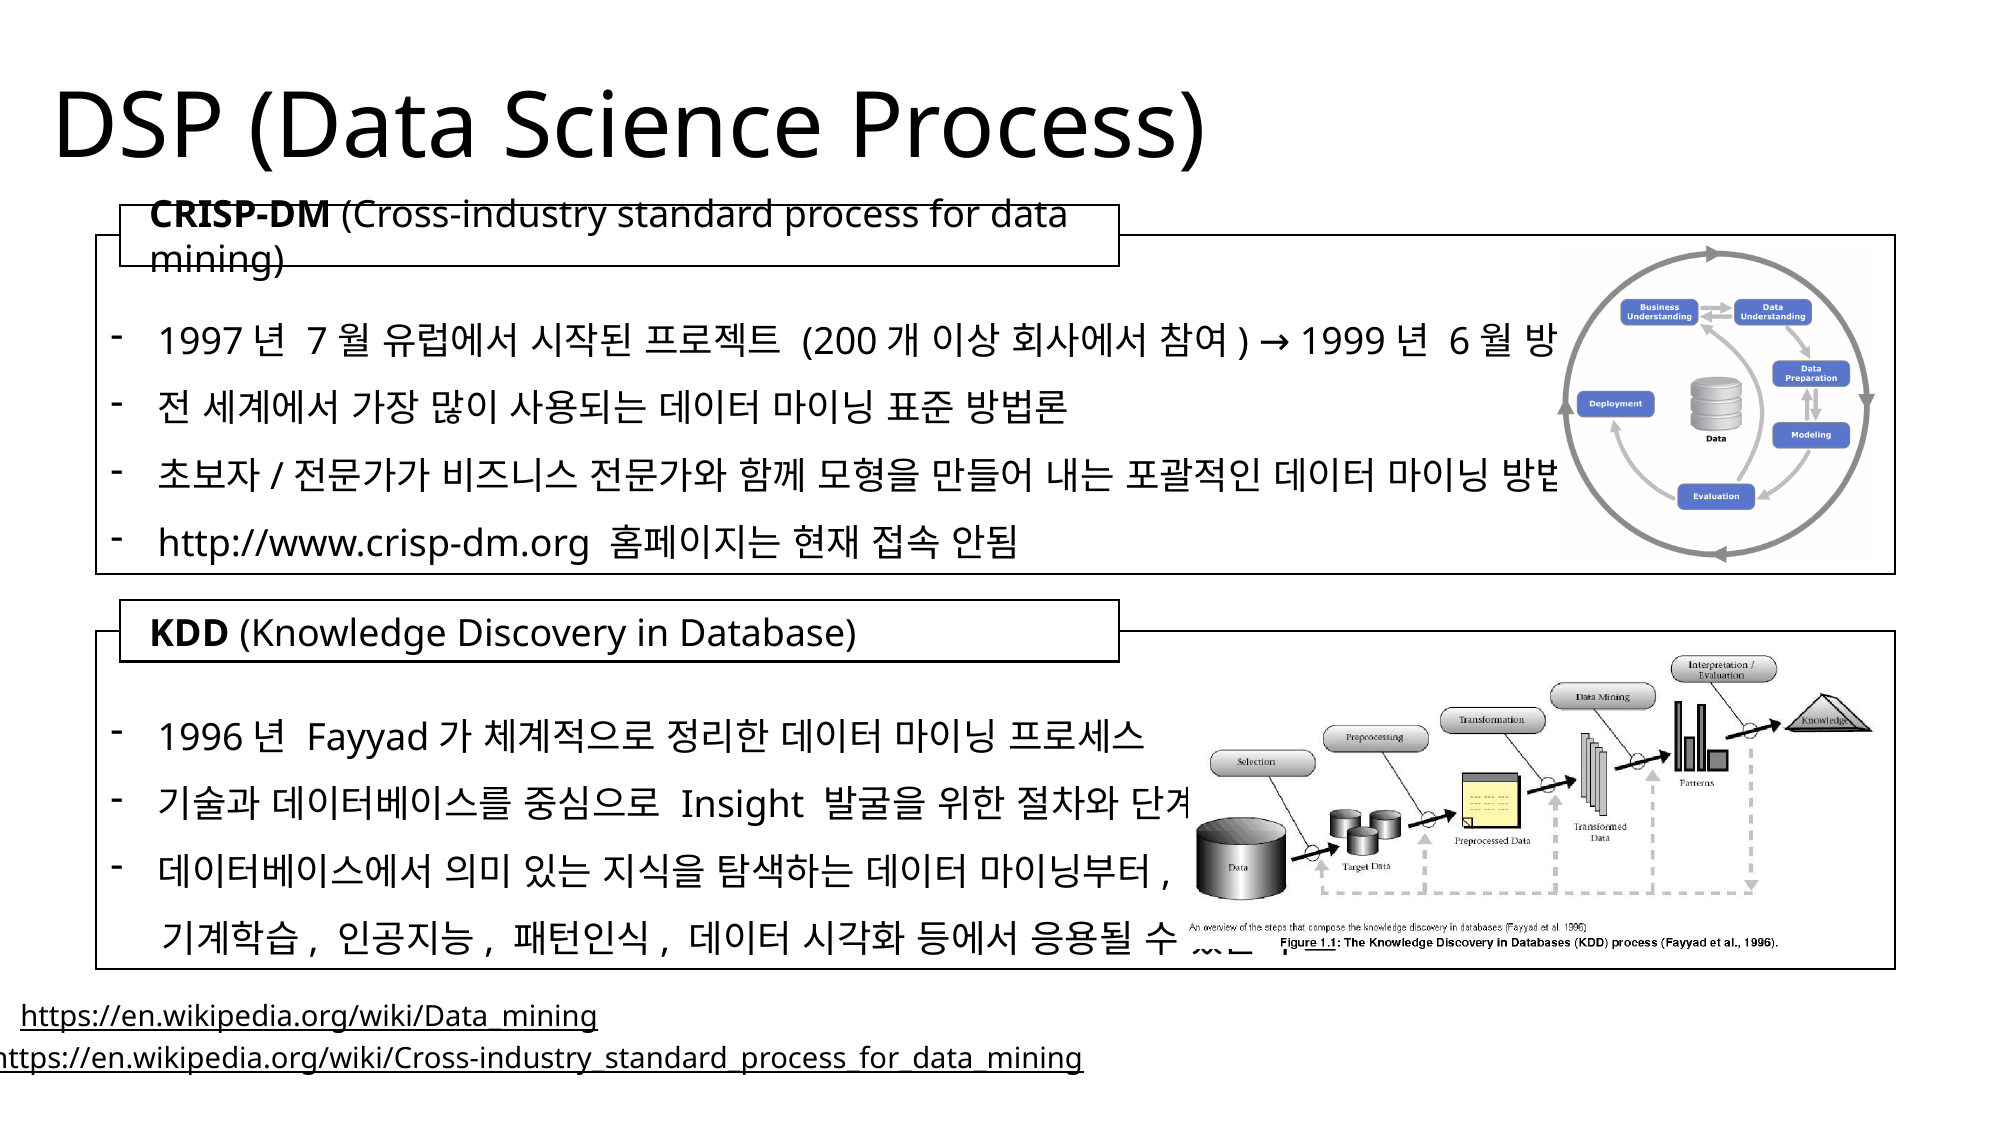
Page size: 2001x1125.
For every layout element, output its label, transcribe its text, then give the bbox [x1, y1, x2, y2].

picture [1557, 245, 1875, 563]
text_box DSP (Data Science Process) [37, 58, 1793, 183]
text_box 1996년 Fayyad가 체계적으로 정리한 데이터 마이닝 프로세스 기술과 데이터베이스를 중심으로 Insight 발굴을 위한 절차와 단계 정리 데이터베이스에서 의미 있는 지식을 탐색하는 데이터 마이닝부터, 기계학습, 인공지능, 패턴인식, 데이터 시각화 등에서 응용될 수 있는 구조 [95, 630, 1896, 970]
picture [1188, 651, 1875, 949]
text_box 1997년 7월 유럽에서 시작된 프로젝트 (200개 이상 회사에서 참여) → 1999년 6월 방법론 처음 완성 전 세계에서 가장 많이 사용되는 데이터 마이닝 표준 방법론 초보자/전문가가 비즈니스 전문가와 함께 모형을 만들어 내는 포괄적인 데이터 마이닝 방법론/프로세스 http://www.crisp-dm.org 홈페이지는 현재 접속 안됨 [95, 234, 1896, 575]
text_box https://en.wikipedia.org/wiki/Cross-industry_standard_process_for_data_mining [0, 1032, 1106, 1087]
text_box CRISP-DM (Cross-industry standard process for data mining) [119, 204, 1120, 267]
text_box https://en.wikipedia.org/wiki/Data_mining [5, 989, 621, 1045]
text_box KDD (Knowledge Discovery in Database) [119, 599, 1120, 663]
